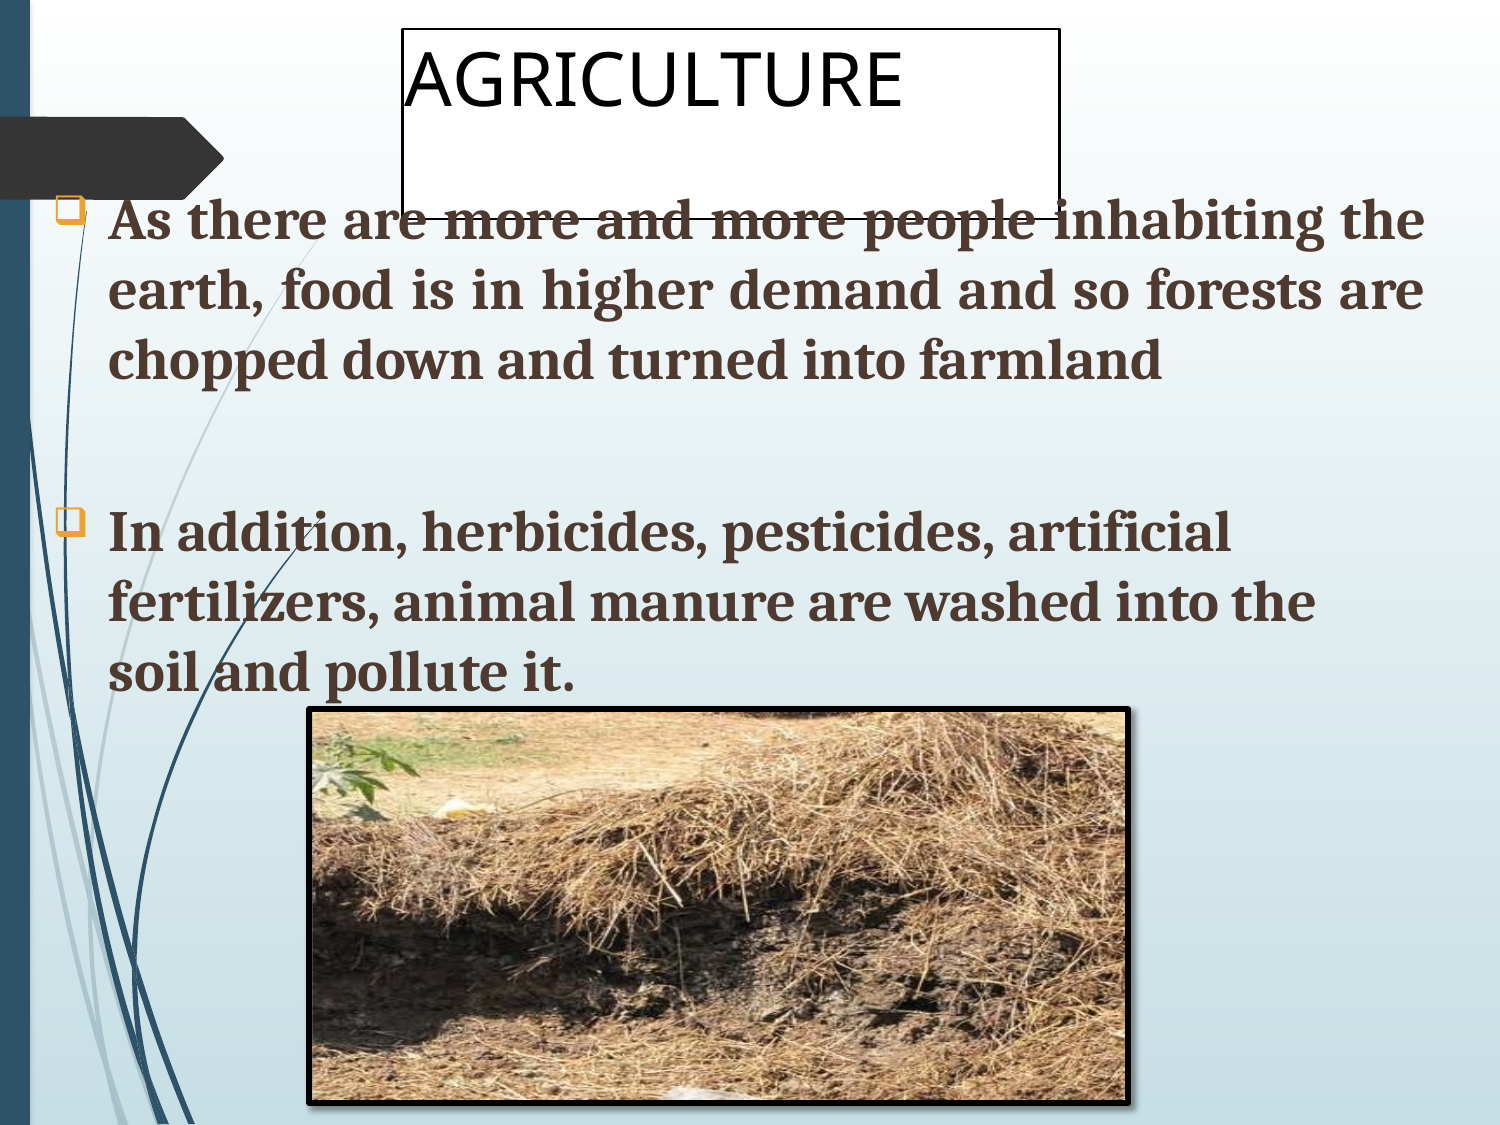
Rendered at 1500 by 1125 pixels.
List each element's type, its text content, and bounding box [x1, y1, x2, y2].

text_box As there are more and more people inhabiting the earth, food is in higher demand and so forests are chopped down and turned into farmland In addition, herbicides, pesticides, artificial fertilizers, animal manure are washed into the soil and pollute it. [50, 178, 1442, 703]
text_box [309, 709, 1129, 1104]
text_box [301, 701, 1145, 1120]
title AGRICULTURE [401, 28, 1061, 178]
text_box [342, 1, 1127, 163]
